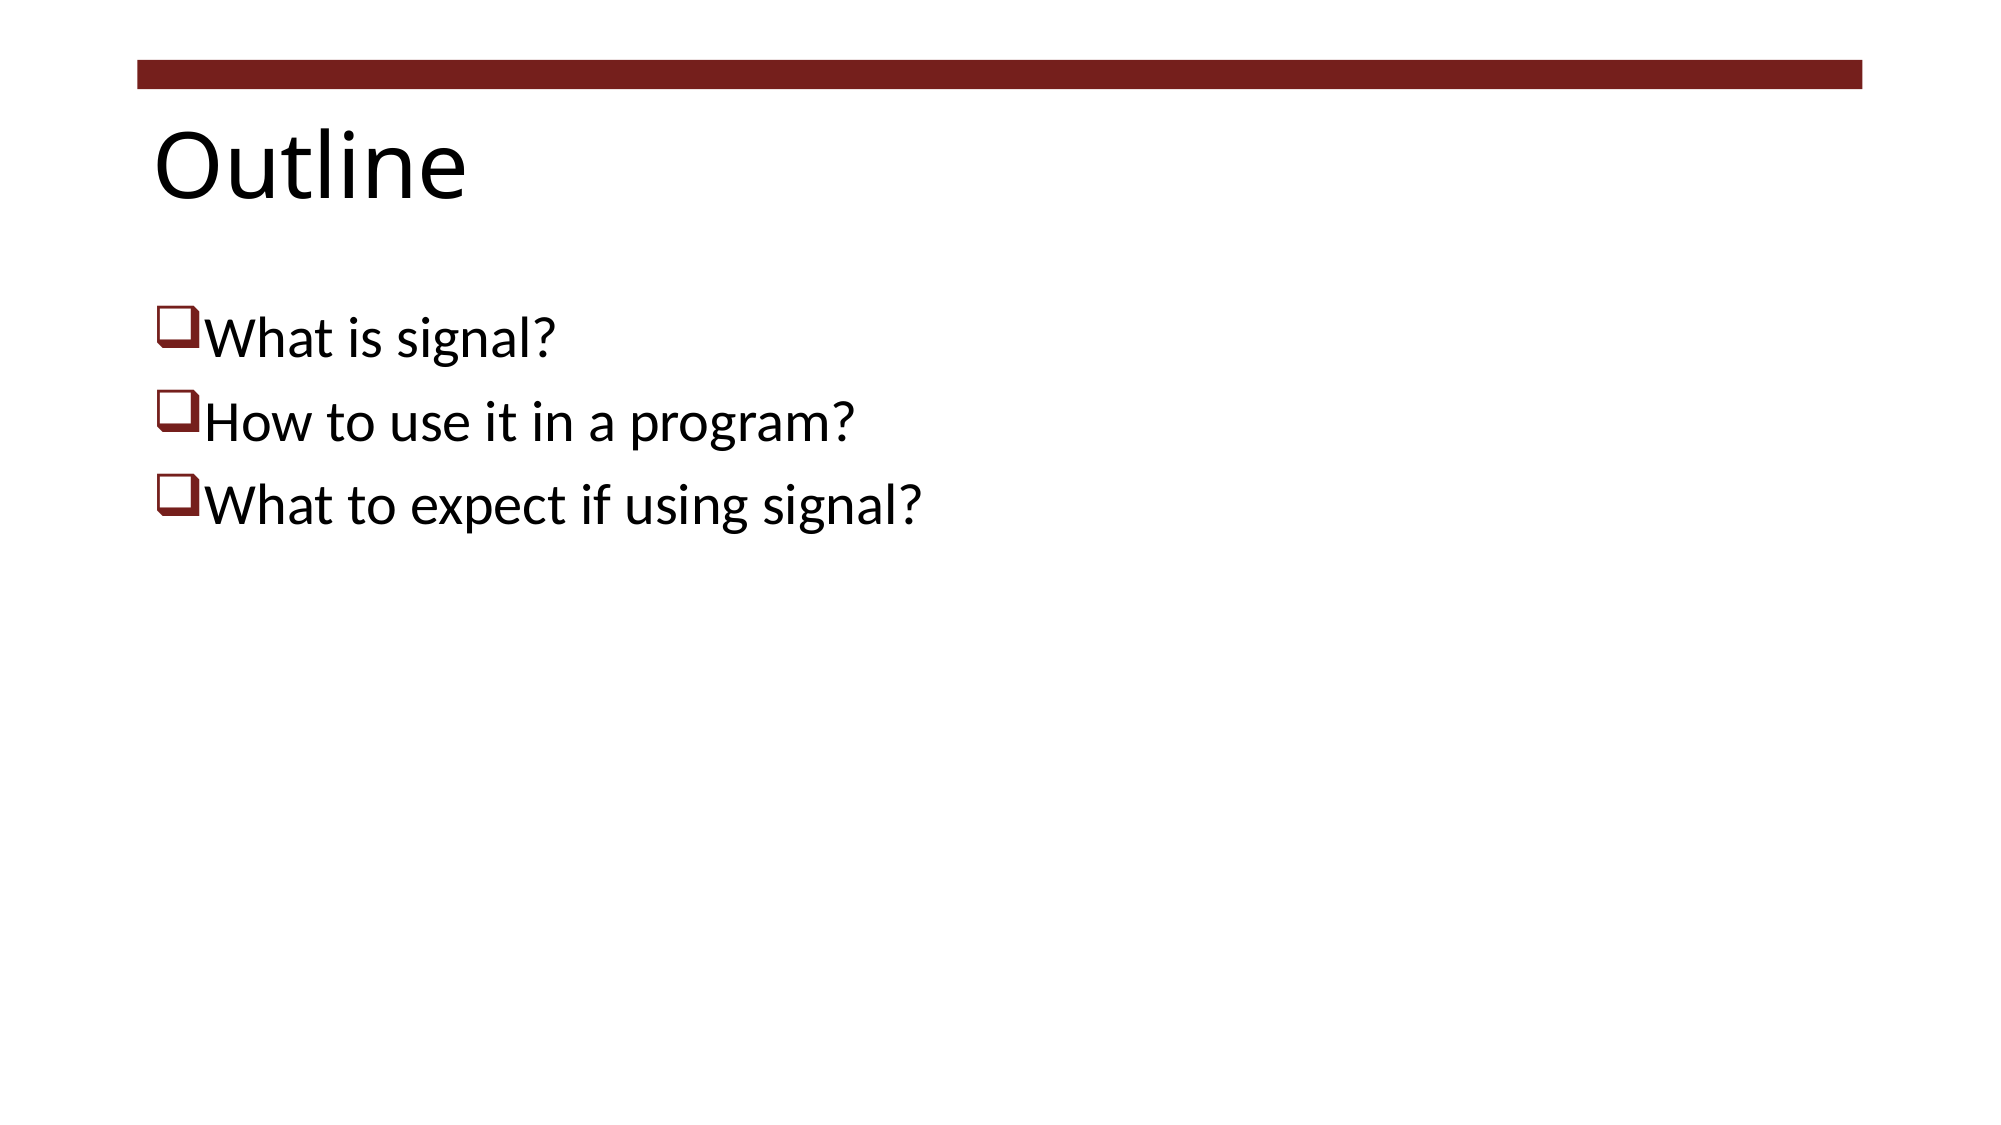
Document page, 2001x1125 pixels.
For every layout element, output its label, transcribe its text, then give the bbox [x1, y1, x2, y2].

list What is signal? How to use it in a program? What to expect if using signal? [137, 299, 1863, 1103]
title Outline [137, 59, 1863, 278]
